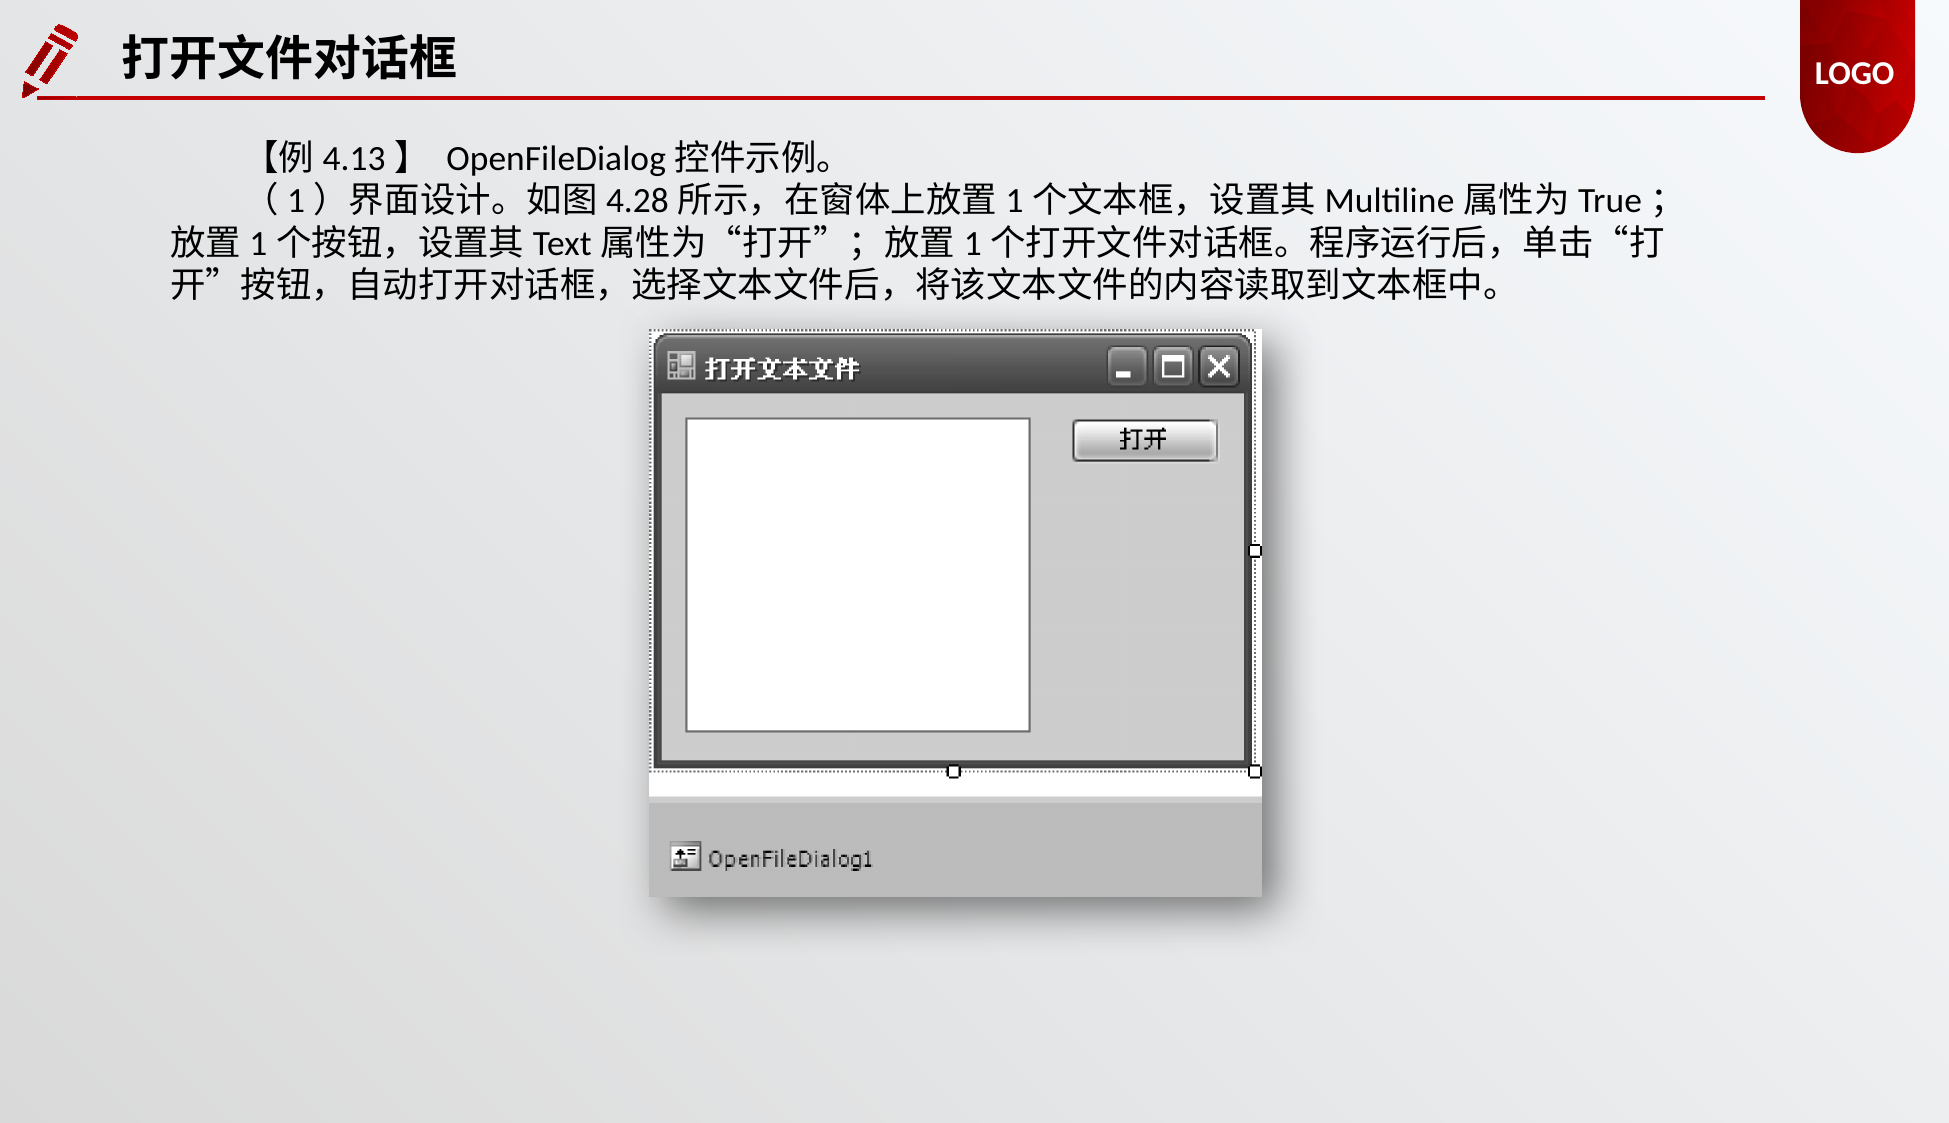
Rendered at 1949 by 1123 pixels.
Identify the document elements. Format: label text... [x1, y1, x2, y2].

text_box 打开文件对话框 [101, 17, 867, 95]
picture [22, 82, 37, 97]
picture [1800, 0, 1916, 154]
picture [649, 329, 1262, 897]
text_box 【例4.13】 OpenFileDialog控件示例。 （1）界面设计。如图4.28所示，在窗体上放置1个文本框，设置其Multiline属性为True；放置1个按钮，设置其Text属性为“打开”；放置1个打开文件对话框。程序运行后，单击“打开”按钮，自动打开对话框，选择文本文件后，将该文本文件的内容读取到文本框中。 [155, 127, 1724, 313]
picture [26, 42, 52, 75]
picture [40, 50, 67, 83]
picture [54, 24, 78, 41]
picture [48, 33, 73, 49]
